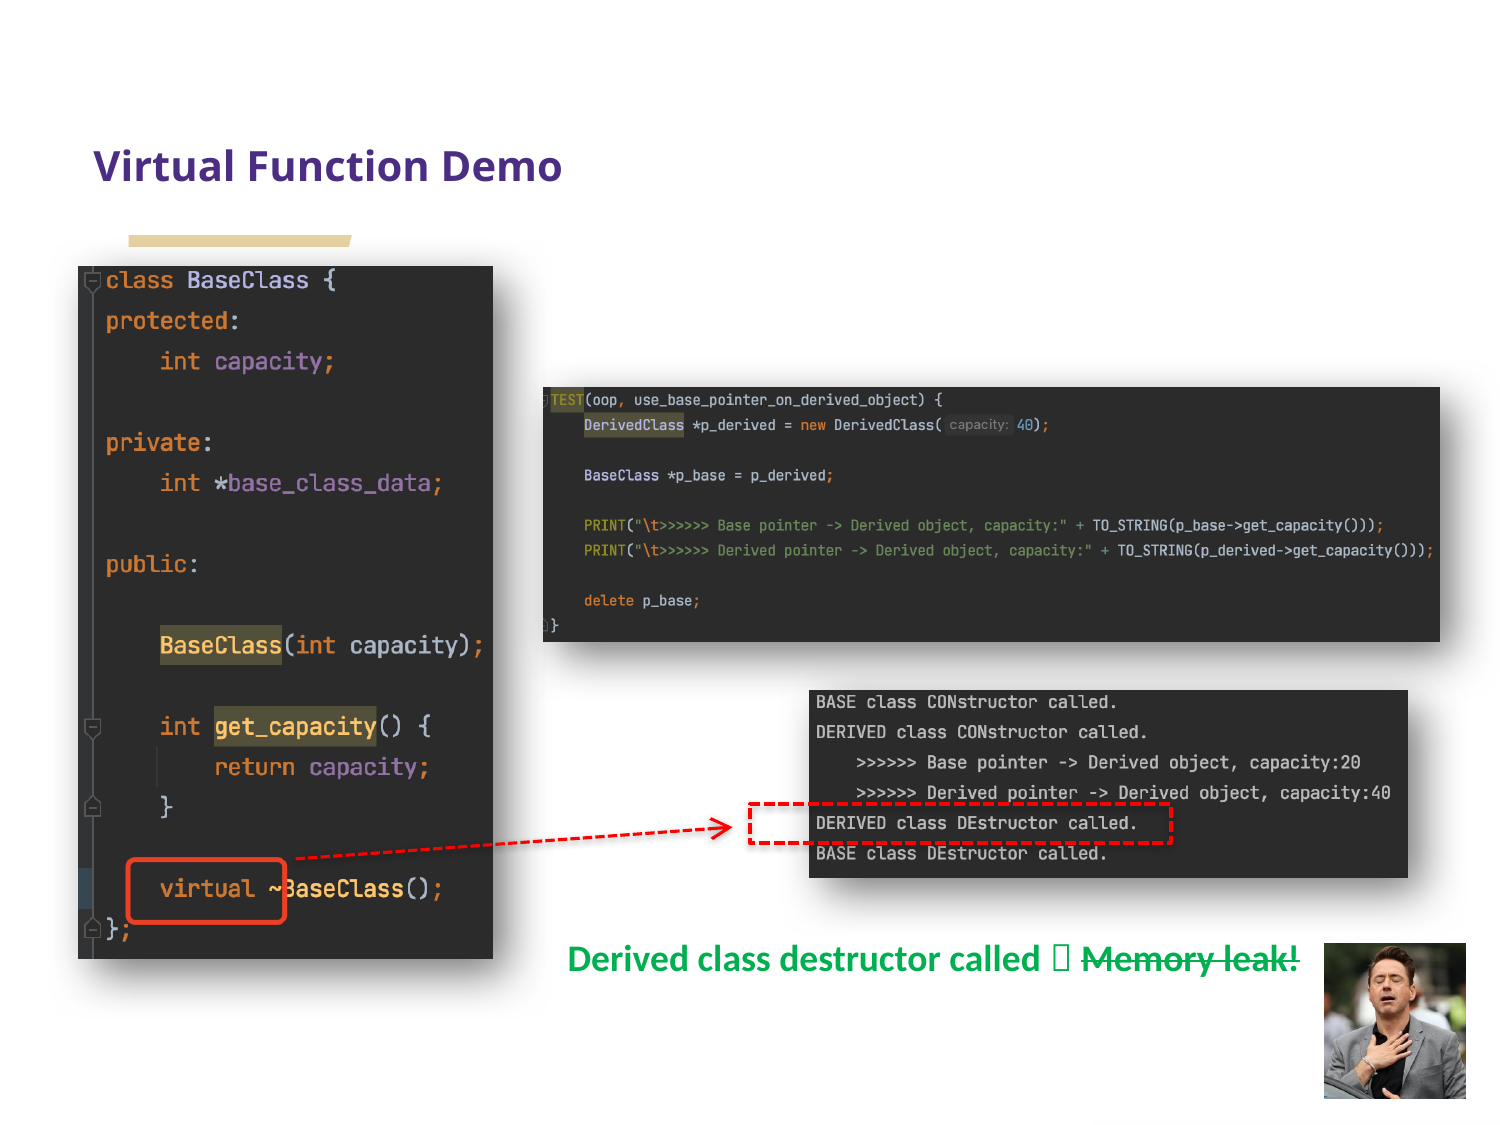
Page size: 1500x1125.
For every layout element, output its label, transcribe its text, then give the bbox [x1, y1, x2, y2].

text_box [295, 826, 733, 860]
text_box Derived class destructor called  Memory leak! [552, 926, 1088, 987]
picture [78, 265, 493, 959]
text_box [749, 803, 804, 844]
picture [809, 690, 1500, 1125]
picture [542, 387, 1440, 642]
picture [128, 235, 352, 247]
title Virtual Function Demo [78, 130, 1218, 198]
